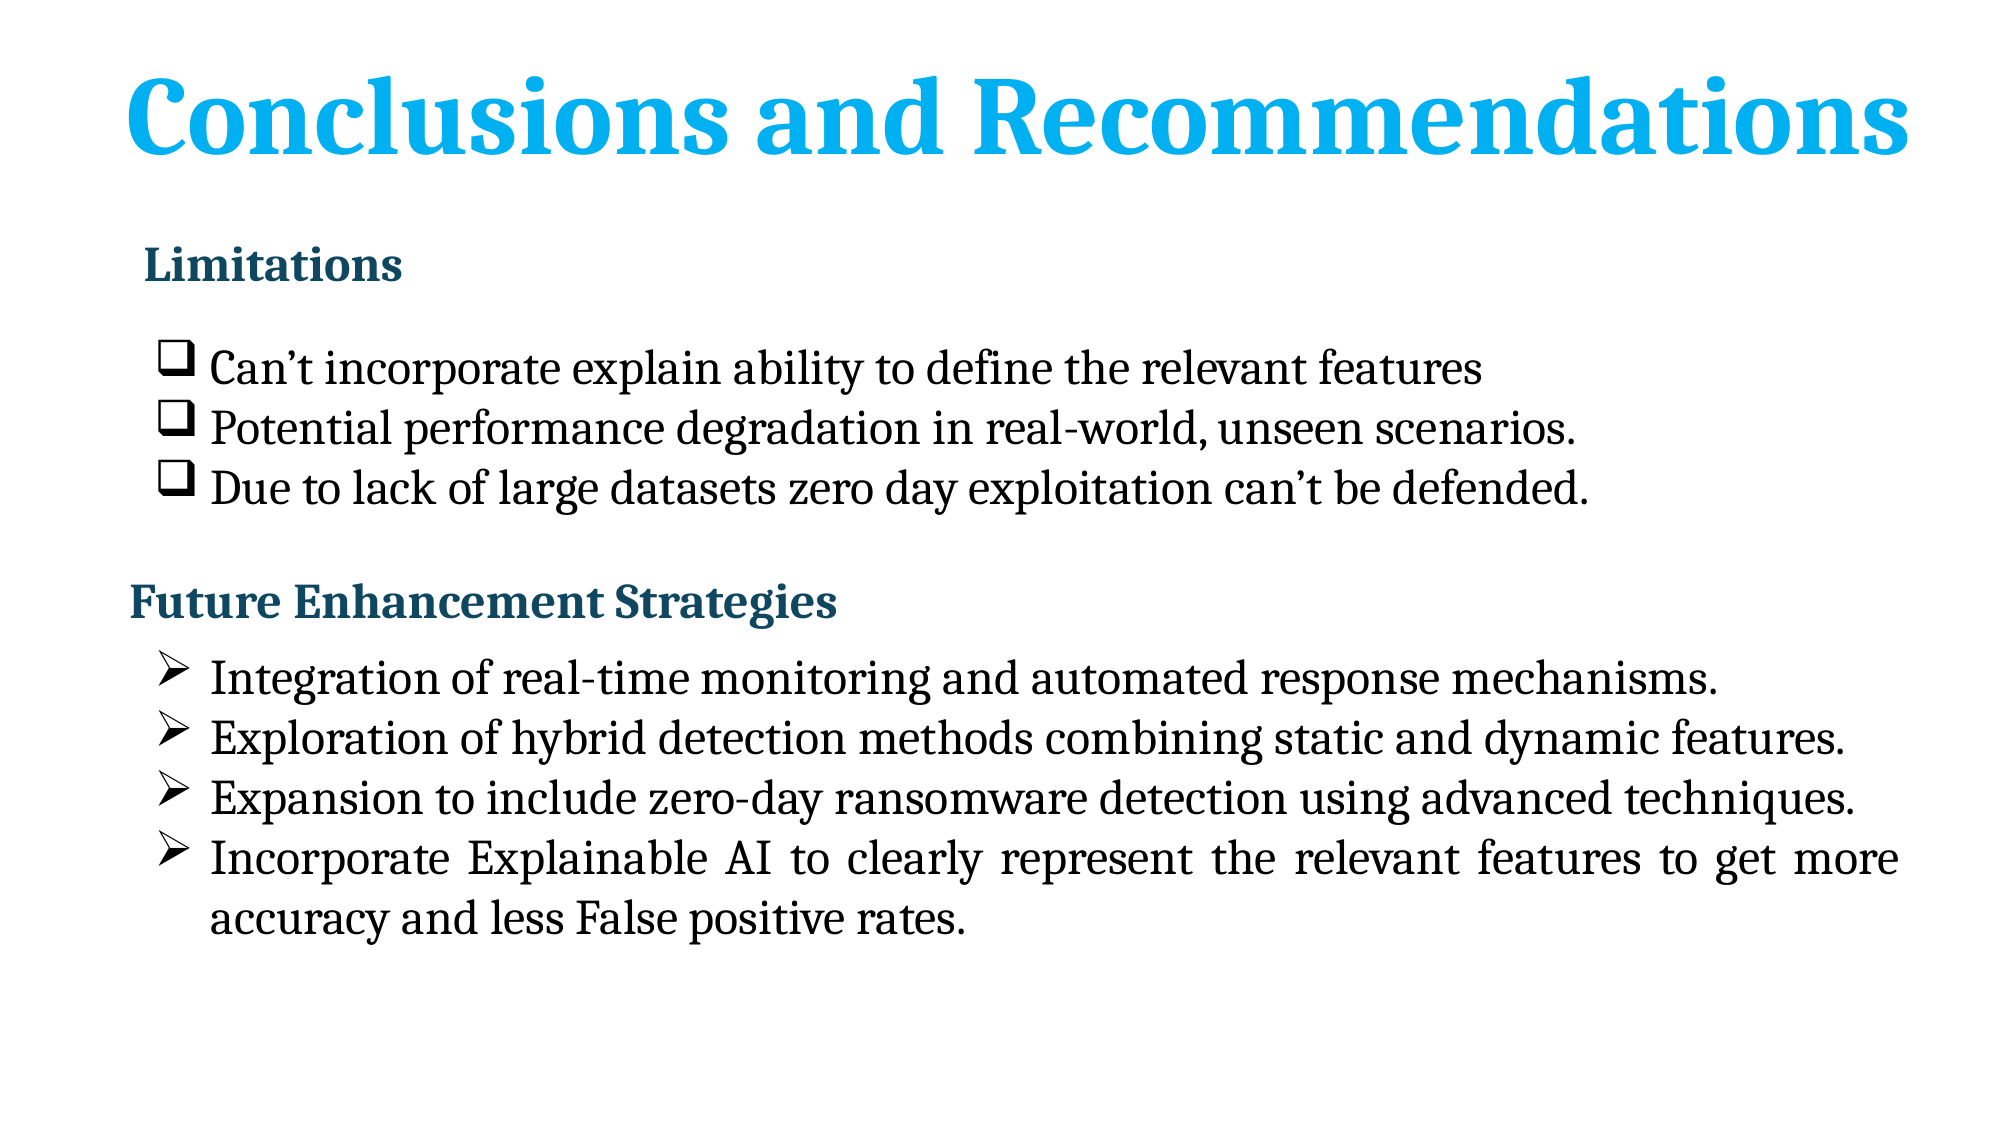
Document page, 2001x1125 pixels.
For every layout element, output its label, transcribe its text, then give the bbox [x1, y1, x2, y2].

text_box Can’t incorporate explain ability to define the relevant features Potential performance degradation in real-world, unseen scenarios.​ Due to lack of large datasets zero day exploitation can’t be defended. [139, 327, 1915, 523]
title Conclusions and Recommendations [38, 28, 2000, 187]
text_box Integration of real-time monitoring and automated response mechanisms.​ Exploration of hybrid detection methods combining static and dynamic features.​ Expansion to include zero-day ransomware detection using advanced techniques. Incorporate Explainable AI to clearly represent the relevant features to get more accuracy and less False positive rates. [139, 636, 1915, 952]
text_box Limitations​ [105, 223, 442, 299]
text_box Future Enhancement Strategies [114, 561, 854, 636]
